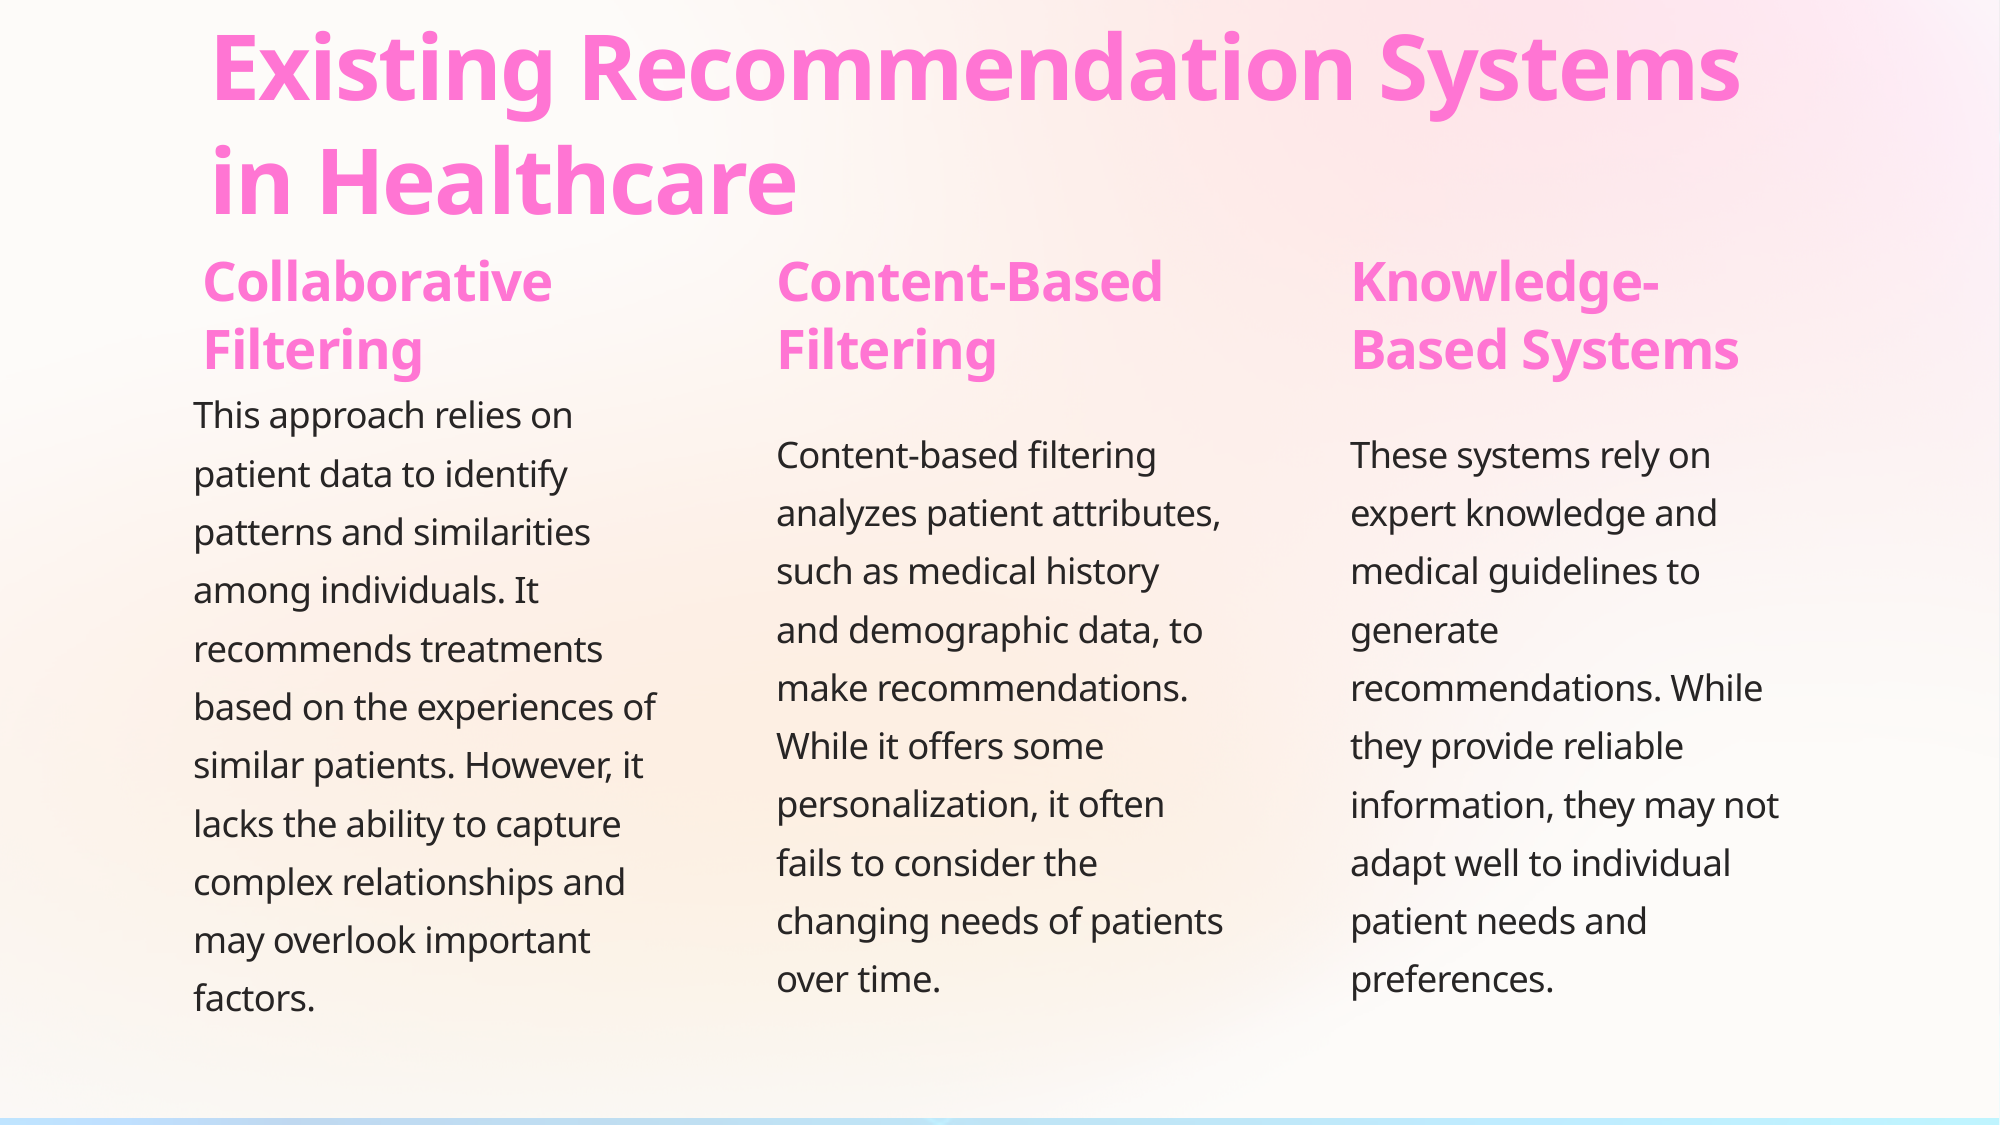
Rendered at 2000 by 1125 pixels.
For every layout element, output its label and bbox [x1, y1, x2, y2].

text_box [0, 1118, 2000, 1125]
picture [0, 0, 2000, 1118]
